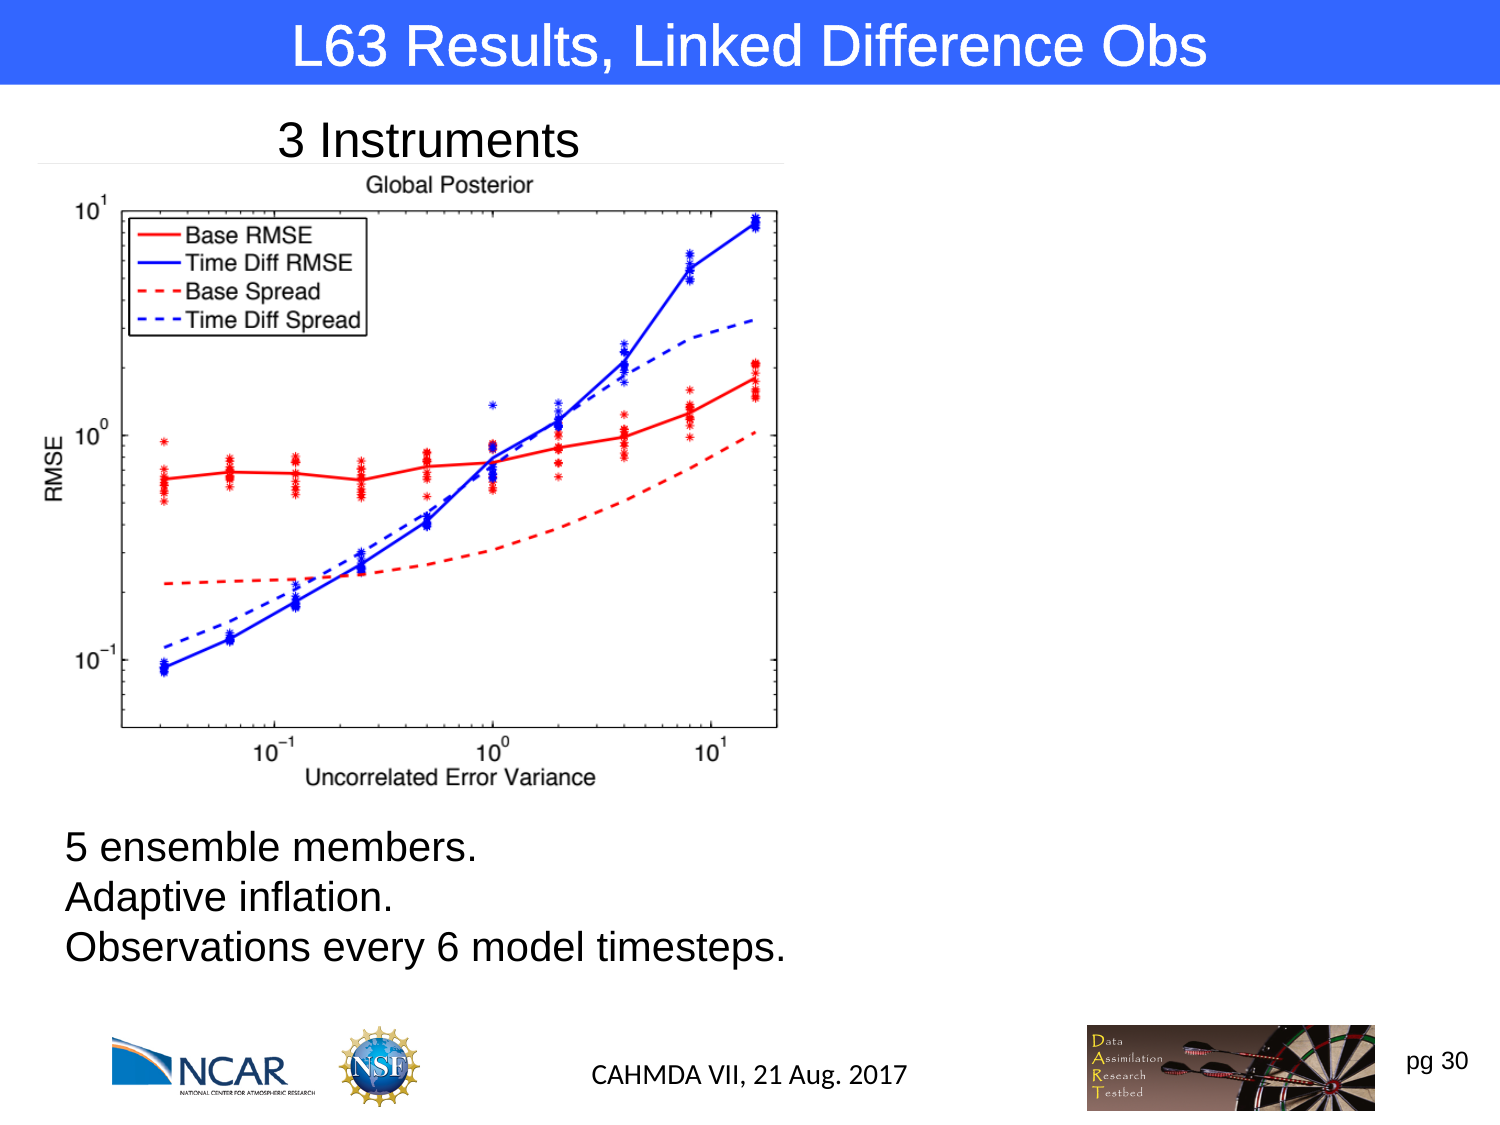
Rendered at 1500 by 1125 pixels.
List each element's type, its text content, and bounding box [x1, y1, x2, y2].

picture [1087, 1025, 1375, 1111]
picture [337, 1024, 421, 1108]
text_box L63 Results, Linked Difference Obs [0, 0, 1500, 85]
picture [112, 1037, 315, 1095]
text_box 3 Instruments [262, 99, 613, 160]
footer CAHMDA VII, 21 Aug. 2017 [512, 1042, 988, 1103]
text_box 5 ensemble members. Adaptive inflation. Observations every 6 model timesteps. [49, 812, 1400, 978]
picture [37, 162, 785, 792]
